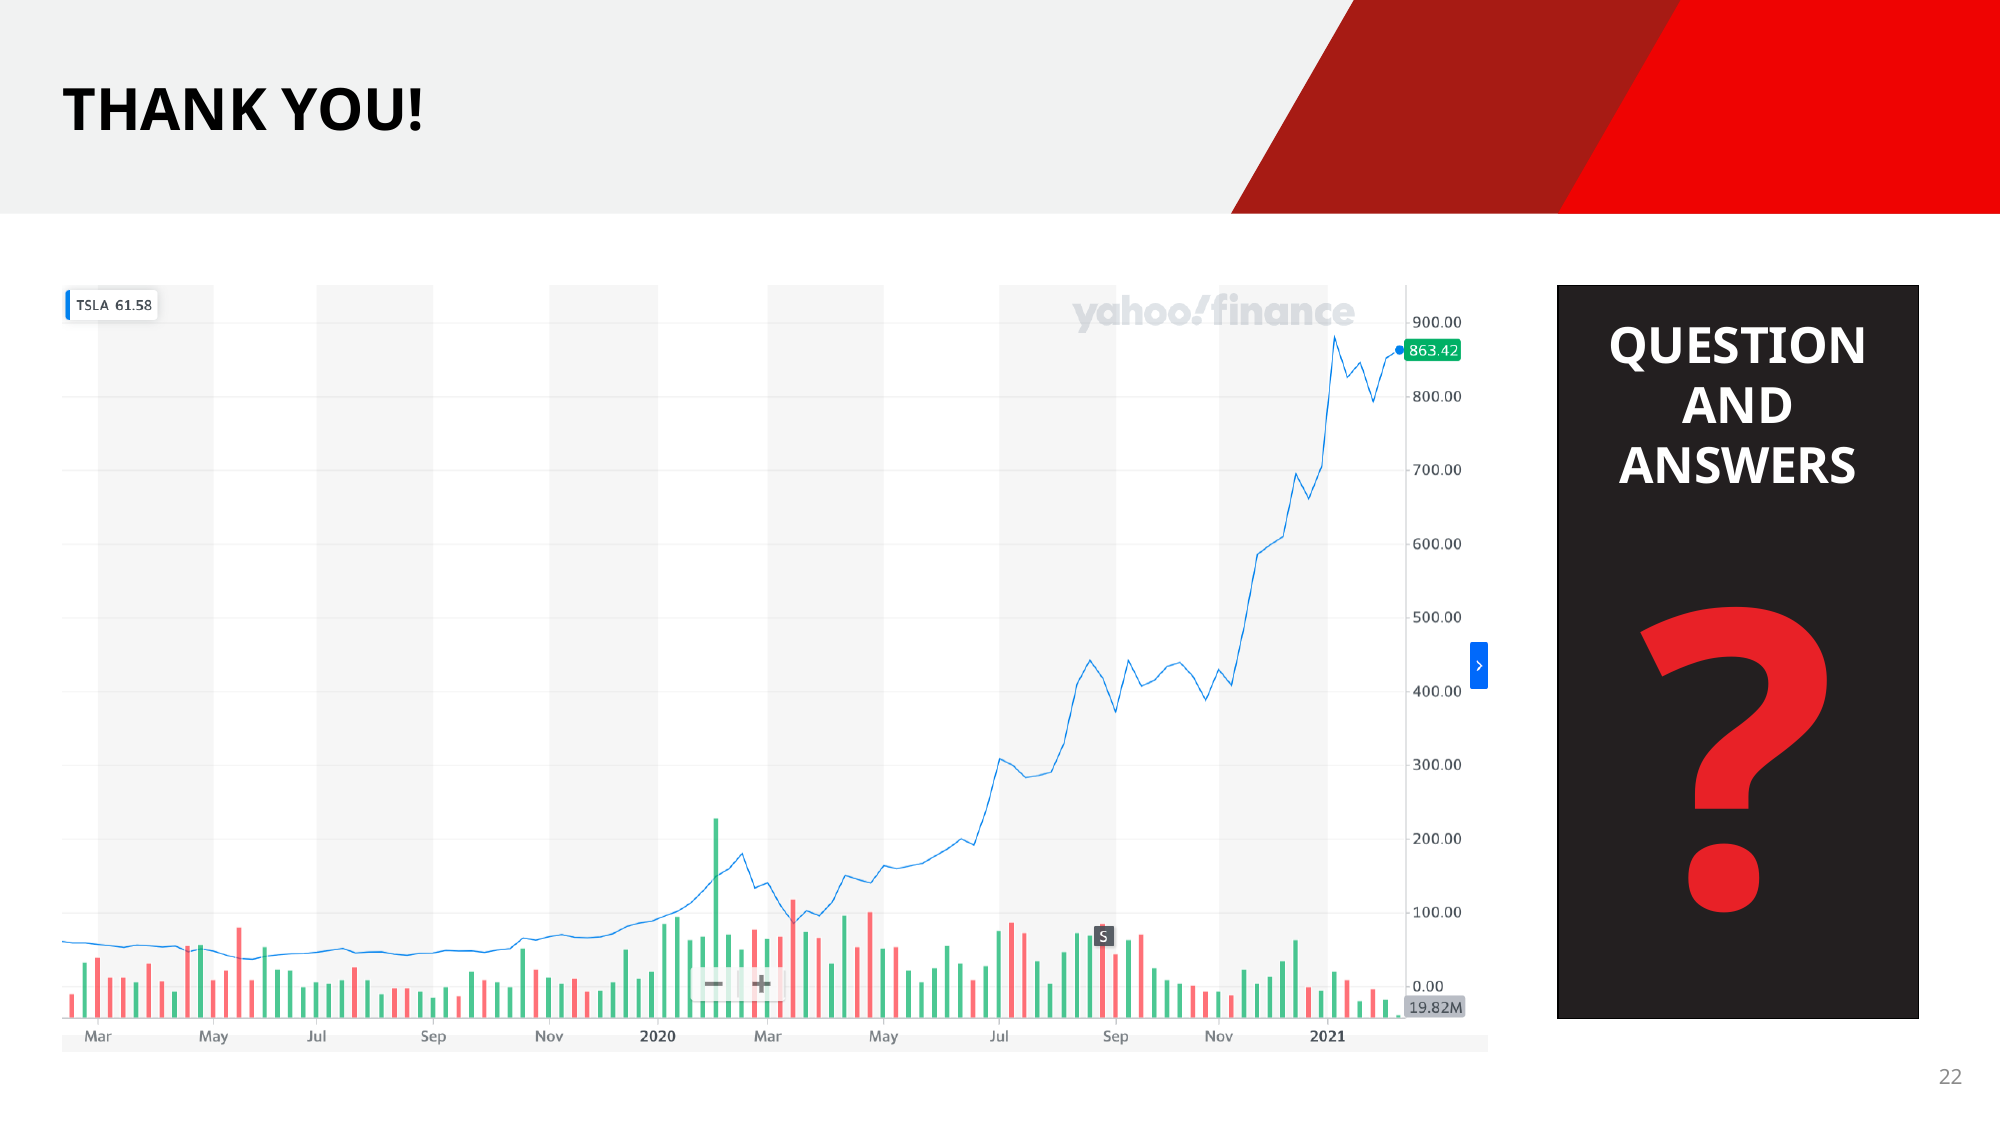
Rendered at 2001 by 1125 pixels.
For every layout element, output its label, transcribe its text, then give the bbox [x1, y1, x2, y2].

text_box QUESTION AND ANSWERS ? [1557, 285, 1919, 1019]
text_box [1557, 0, 2000, 214]
text_box [0, 0, 1353, 214]
slide_number 22 [1512, 1062, 1963, 1093]
text_box [1230, 0, 1680, 214]
picture [62, 285, 1488, 1052]
title THANK YOU! [62, 12, 1208, 201]
